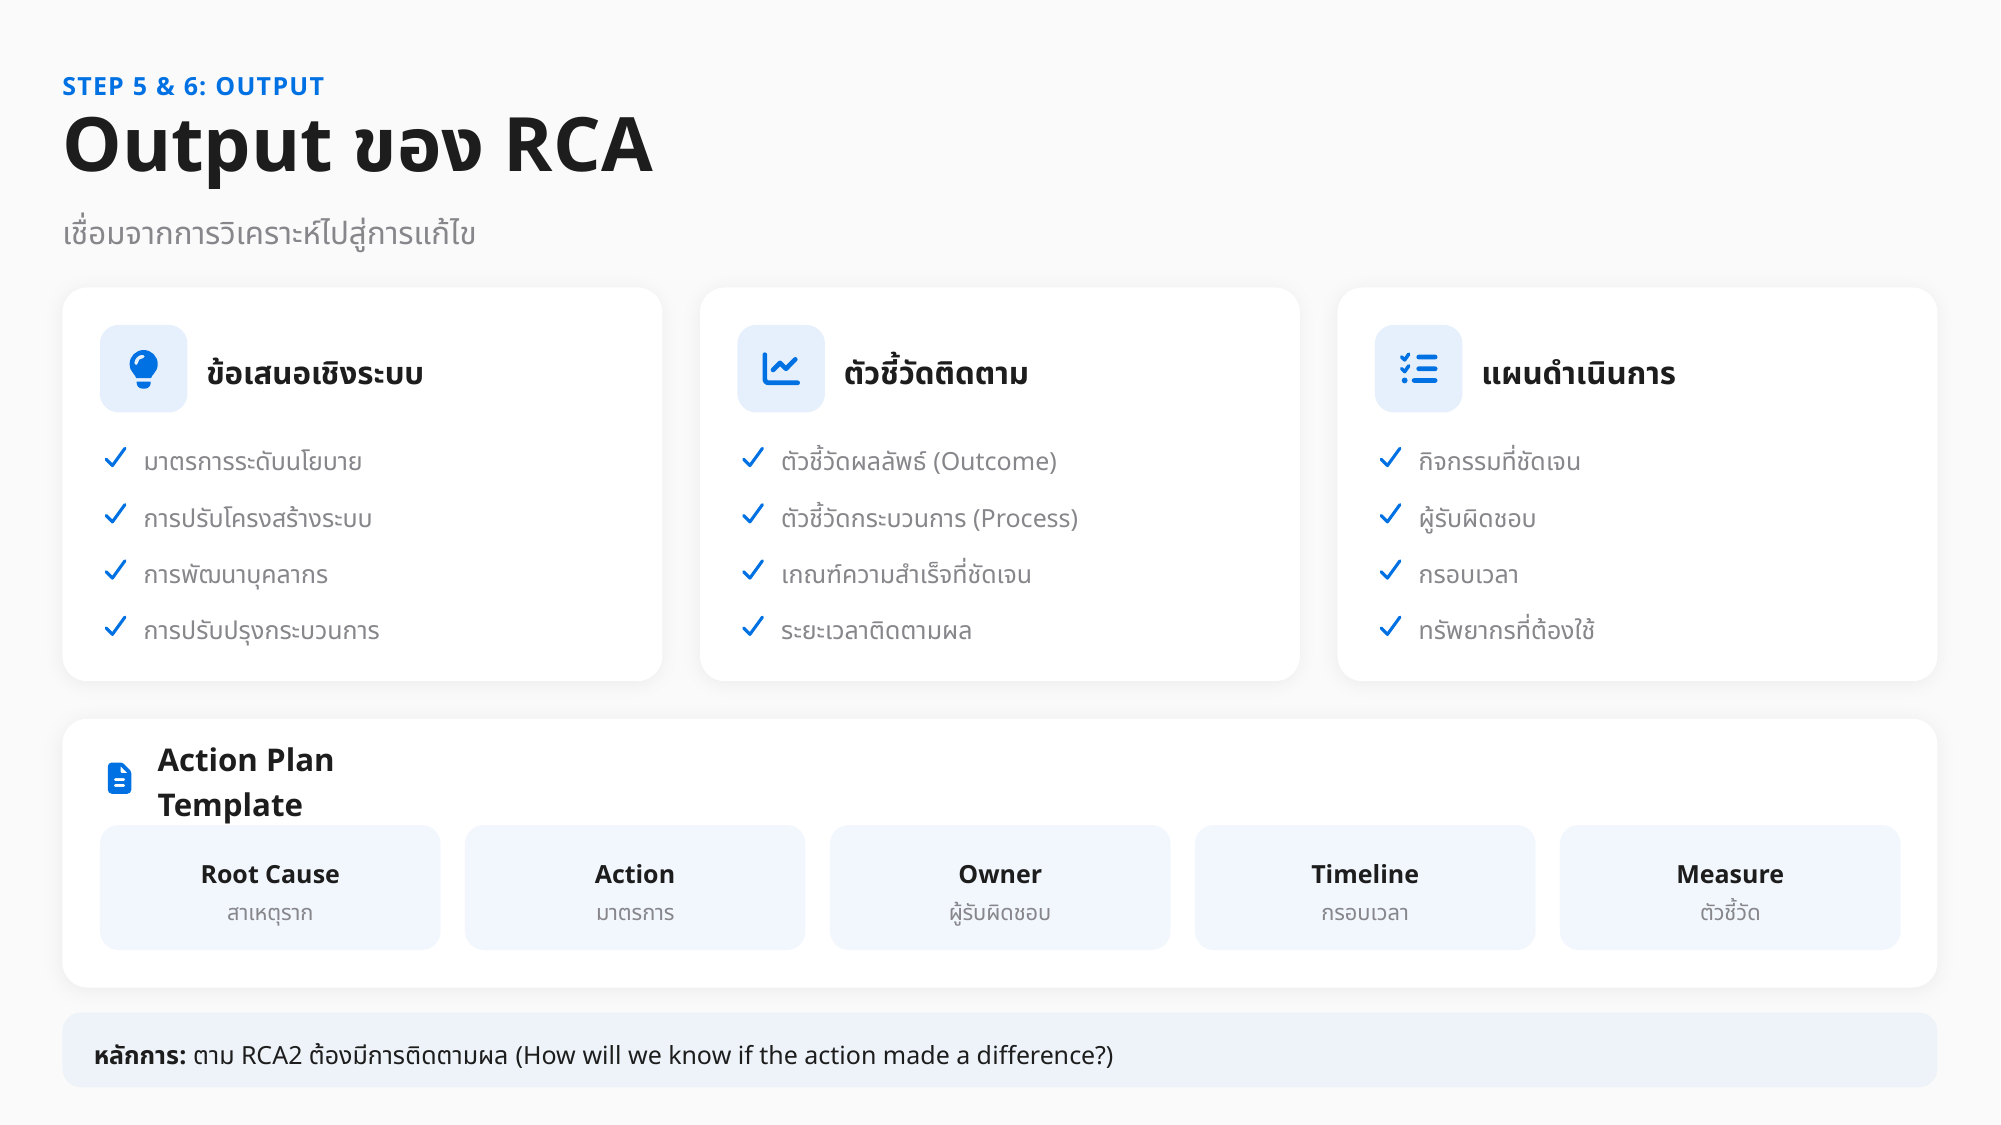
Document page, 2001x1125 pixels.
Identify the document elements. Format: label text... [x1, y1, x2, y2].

text_box [1400, 364, 1411, 374]
text_box [107, 762, 132, 794]
text_box Action Plan Template [157, 756, 480, 800]
text_box ตัวชี้วัดผลลัพธ์ (Outcome) [781, 437, 1071, 475]
text_box [136, 381, 151, 389]
text_box Measure [1578, 849, 1882, 888]
text_box Timeline [1213, 849, 1517, 888]
text_box [62, 1012, 1938, 1088]
text_box ผู้รับผิดชอบ [849, 893, 1151, 925]
text_box [1194, 825, 1536, 951]
text_box กิจกรรมที่ชัดเจน [1418, 437, 1599, 475]
text_box [62, 718, 1938, 988]
text_box มาตรการ [484, 893, 786, 925]
text_box [742, 559, 764, 580]
text_box ตัวชี้วัดกระบวนการ (Process) [781, 493, 1094, 532]
text_box [762, 352, 801, 386]
text_box มาตรการระดับนโยบาย [143, 437, 385, 475]
text_box ระยะเวลาติดตามผล [781, 606, 994, 644]
text_box การปรับปรุงกระบวนการ [143, 606, 393, 644]
text_box Root Cause [118, 849, 422, 888]
text_box [1380, 447, 1402, 468]
text_box การพัฒนาบุคลากร [143, 549, 346, 588]
text_box [742, 447, 764, 468]
text_box ตัวชี้วัดติดตาม [843, 346, 1061, 391]
text_box [105, 503, 127, 524]
text_box Action [483, 849, 787, 888]
text_box ตัวชี้วัด [1579, 893, 1881, 925]
text_box [464, 825, 806, 951]
text_box [99, 825, 441, 951]
text_box Owner [848, 849, 1152, 888]
text_box [1400, 352, 1411, 362]
text_box [105, 447, 127, 468]
text_box ทรัพยากรที่ต้องใช้ [1418, 606, 1618, 644]
text_box กรอบเวลา [1214, 893, 1516, 925]
text_box [1401, 377, 1408, 384]
text_box หลักการ: ตาม RCA2 ต้องมีการติดตามผล (How will we know if the action made a difference?) [93, 1031, 1919, 1069]
text_box [105, 615, 127, 636]
text_box [1416, 354, 1438, 360]
text_box การปรับโครงสร้างระบบ [143, 493, 391, 532]
text_box [99, 324, 188, 413]
text_box เชื่อมจากการวิเคราะห์ไปสู่การแก้ไข [62, 206, 1954, 250]
text_box [1559, 825, 1901, 951]
text_box สาเหตุราก [119, 893, 421, 925]
text_box [1374, 324, 1463, 413]
text_box แผนดำเนินการ [1481, 346, 1707, 391]
text_box [742, 615, 764, 636]
text_box [129, 350, 158, 379]
text_box ผู้รับผิดชอบ [1418, 493, 1552, 532]
text_box [105, 559, 127, 580]
text_box [62, 287, 663, 682]
text_box [1380, 503, 1402, 524]
text_box [737, 324, 825, 413]
text_box [1380, 559, 1402, 580]
text_box Output ของ RCA [62, 112, 1975, 188]
text_box [699, 287, 1300, 682]
text_box เกณฑ์ความสำเร็จที่ชัดเจน [781, 549, 1060, 588]
text_box [1337, 287, 1938, 682]
text_box ข้อเสนอเชิงระบบ [206, 346, 460, 391]
text_box [1416, 366, 1438, 372]
text_box STEP 5 & 6: OUTPUT [62, 62, 1950, 100]
text_box กรอบเวลา [1418, 549, 1536, 588]
text_box [1380, 615, 1402, 636]
text_box [1411, 378, 1438, 383]
text_box [829, 825, 1171, 951]
text_box [742, 503, 764, 524]
